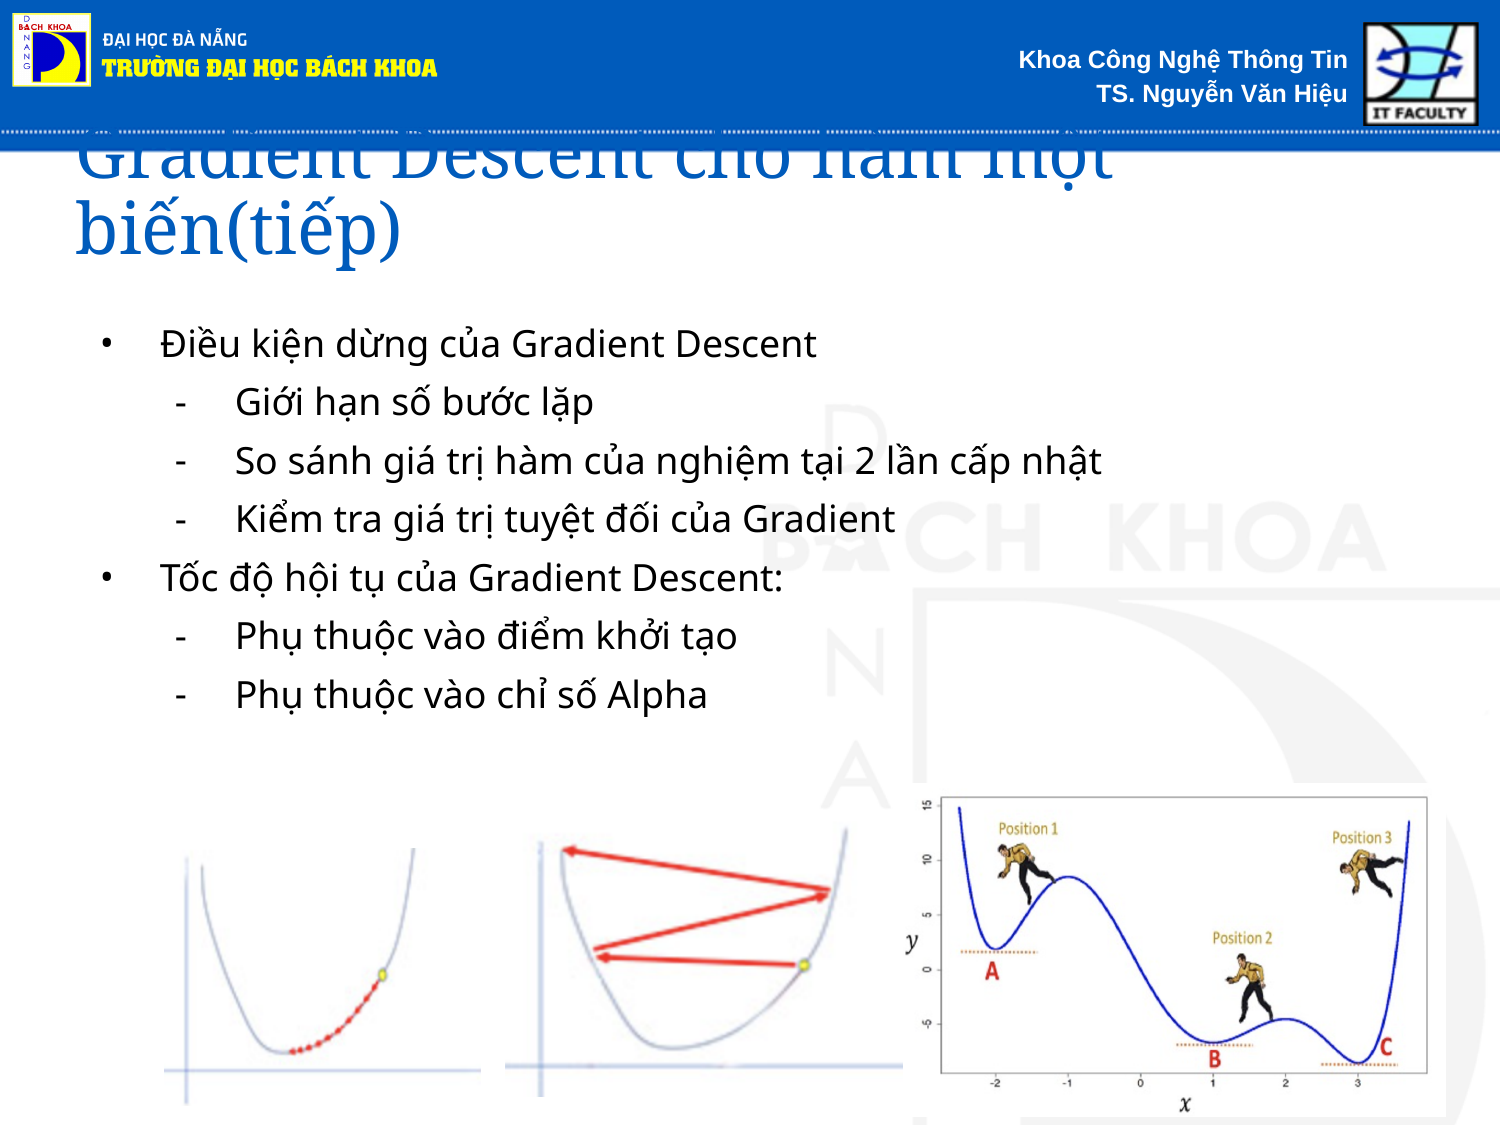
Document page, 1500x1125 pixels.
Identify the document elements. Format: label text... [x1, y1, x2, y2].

title Gradient Descent cho hàm một biến(tiếp) [60, 157, 1446, 278]
list Điều kiện dừng của Gradient Descent Giới hạn số bước lặp So sánh giá trị hàm của nghiệm tại 2 lần cấp nhật Kiểm tra giá trị tuyệt đối của Gradient Tốc độ hội tụ của Gradient Descent: Phụ thuộc vào điểm khởi tạo Phụ thuộc vào chỉ số Alpha [69, 298, 1446, 1106]
picture [0, 0, 1500, 1125]
